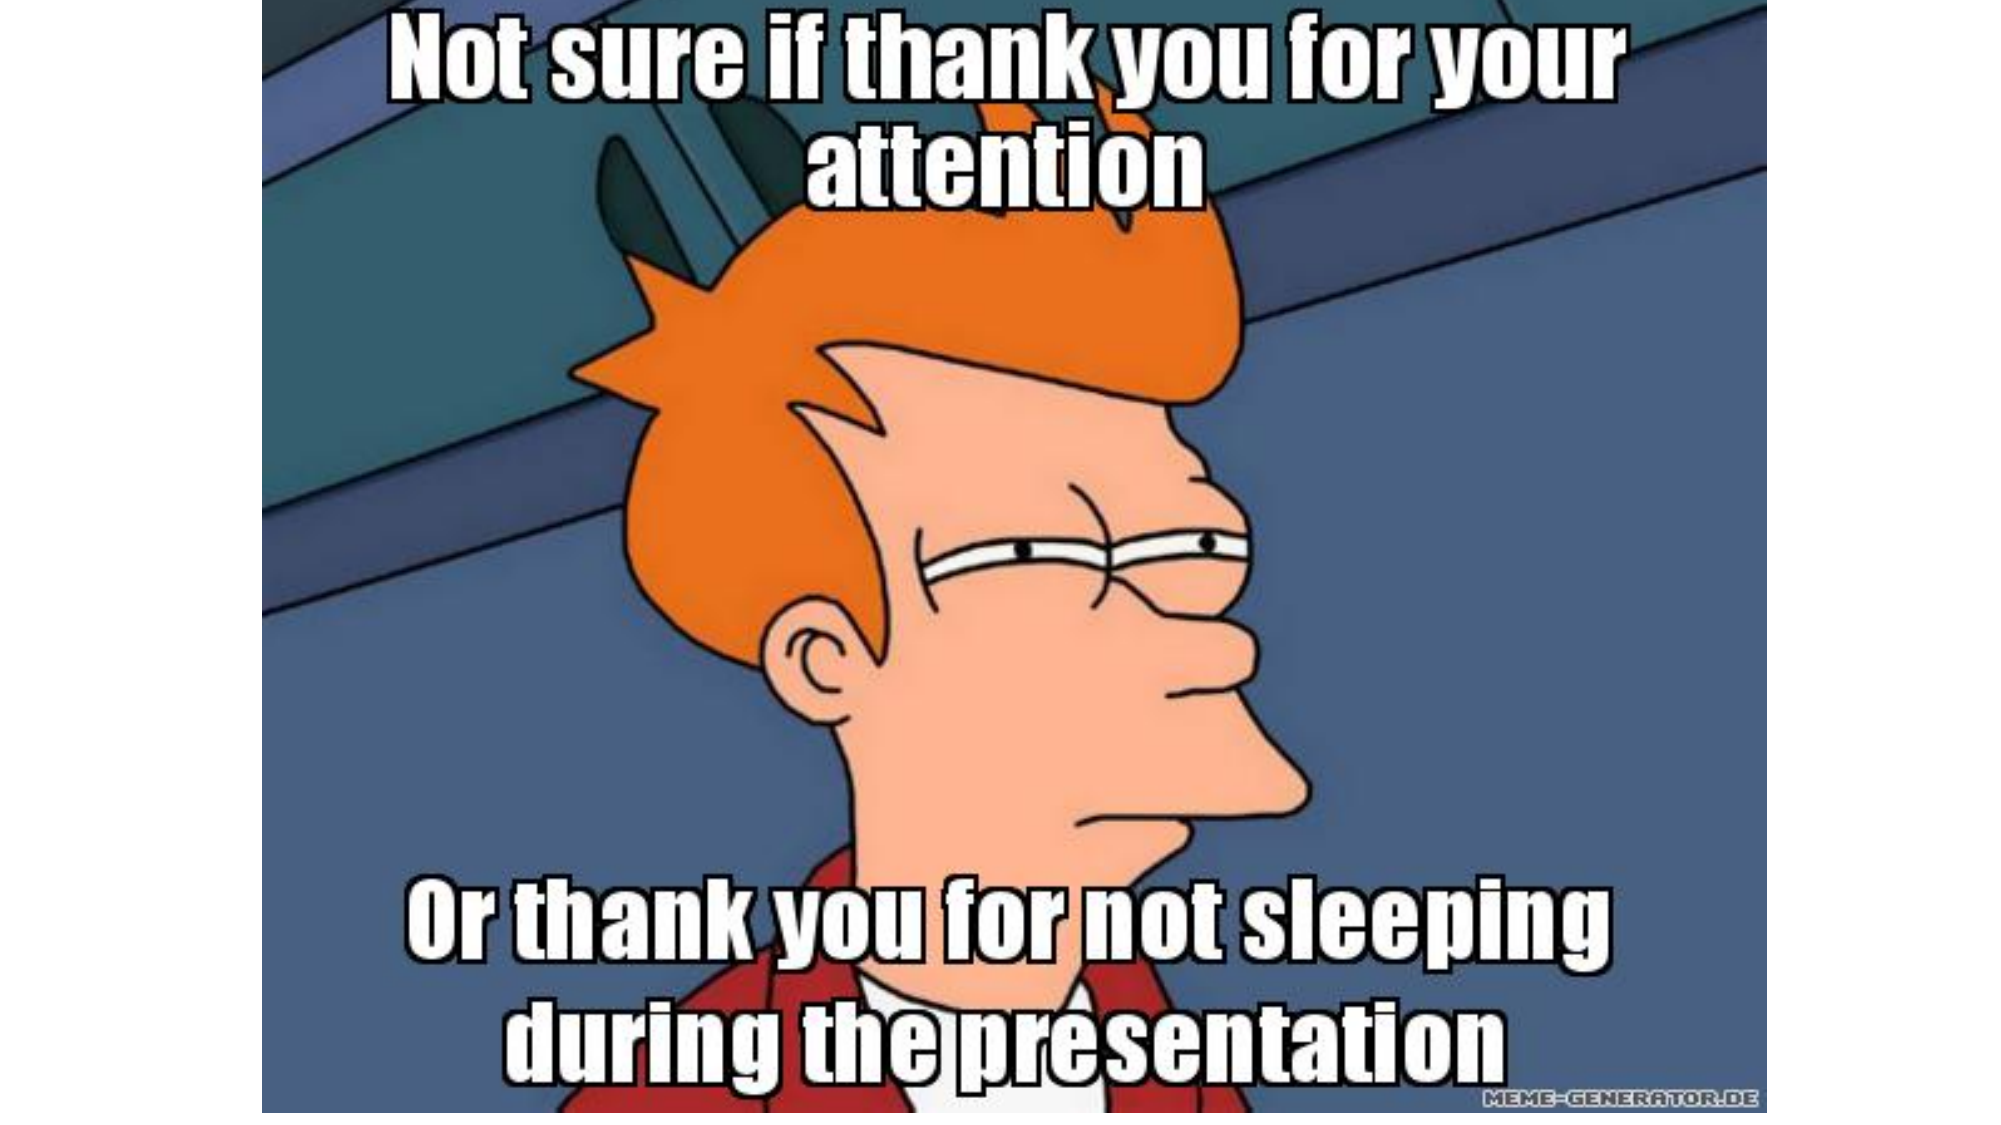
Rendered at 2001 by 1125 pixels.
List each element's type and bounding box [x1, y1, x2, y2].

picture [262, 0, 1767, 1113]
